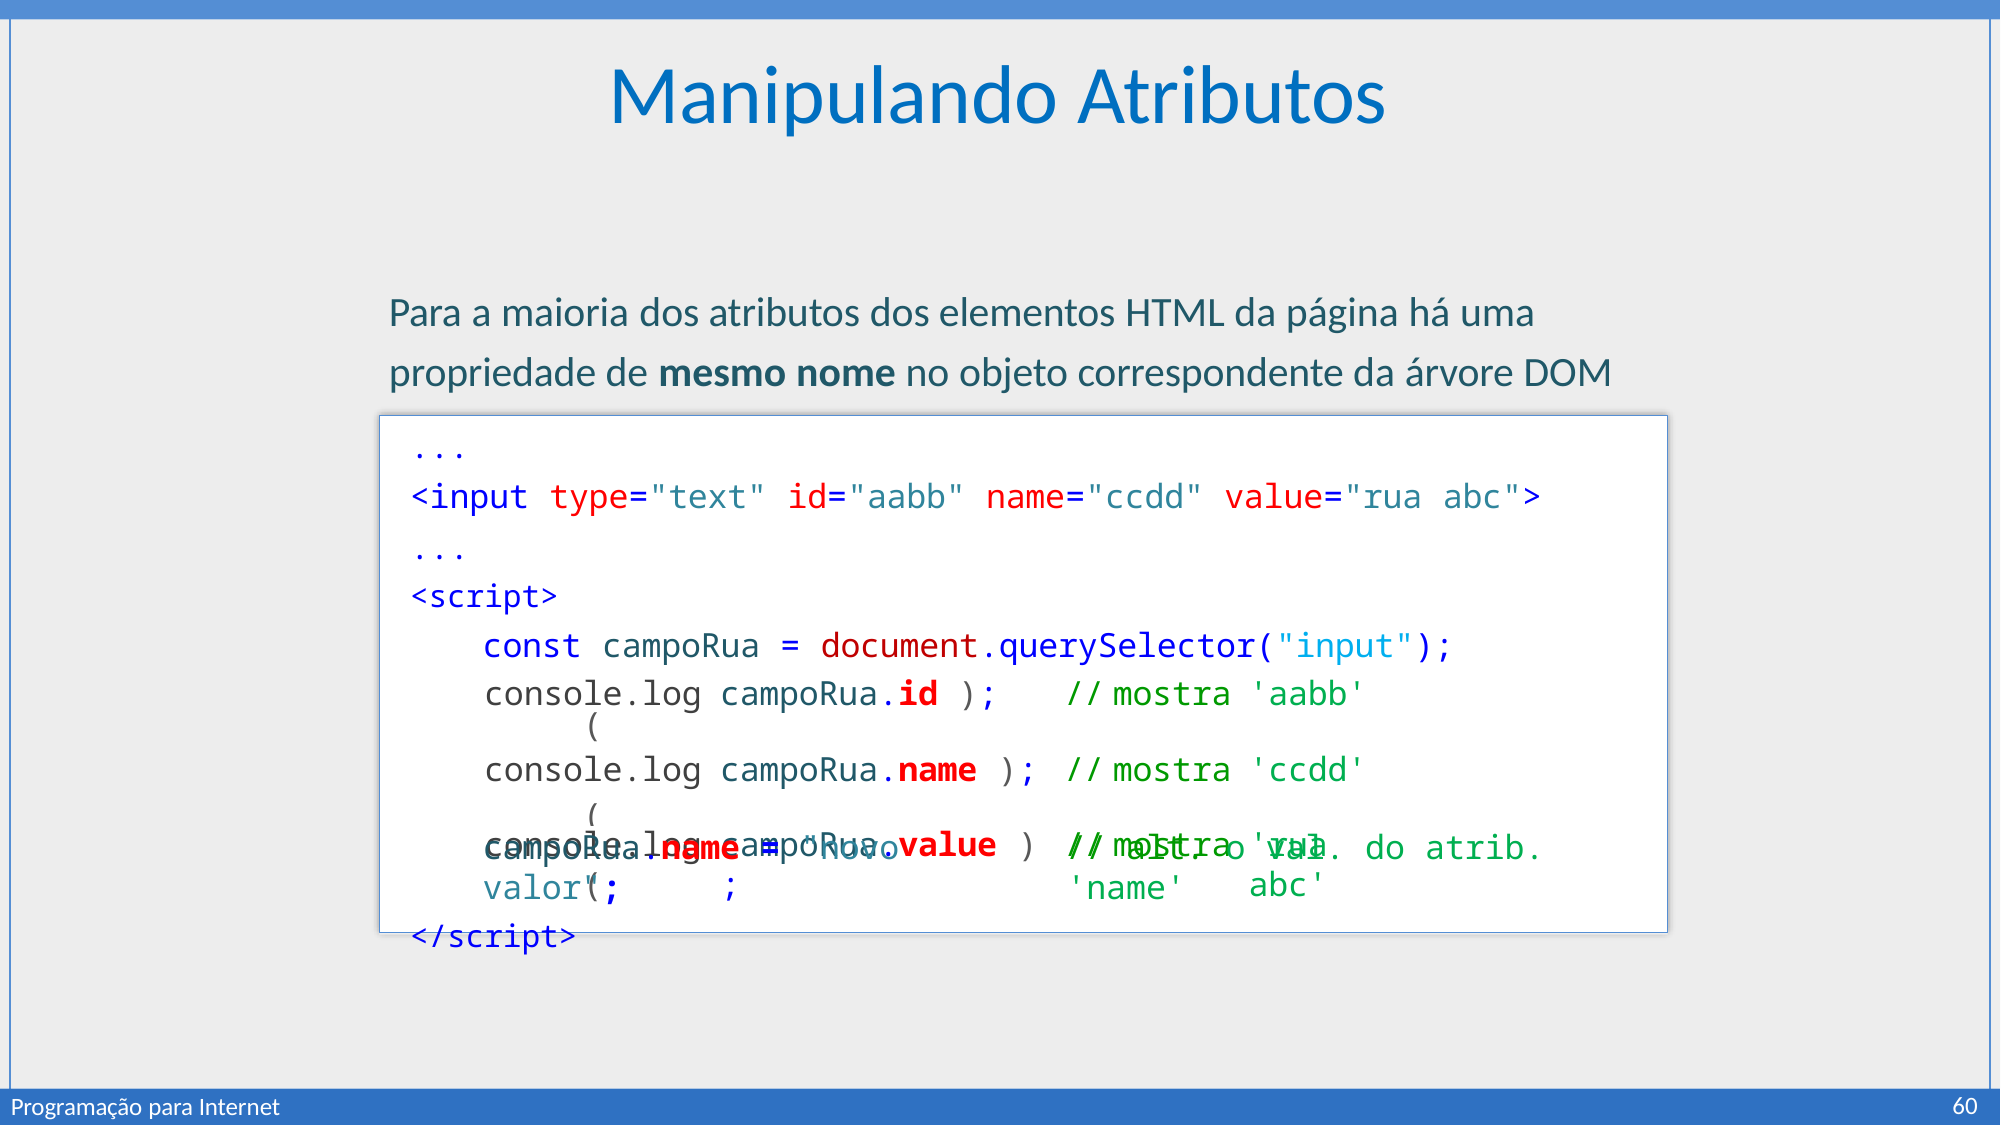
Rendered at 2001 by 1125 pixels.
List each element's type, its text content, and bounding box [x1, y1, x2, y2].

slide_number 60 [1946, 1093, 1992, 1125]
text_box Para a maioria dos atributos dos elementos HTML da página há uma propriedade de mesmo nome no objeto correspondente da árvore DOM ... <input type="text" id="aabb" name="ccdd" value="rua abc"> ... <script> const campoRua = document.querySelector("input"); [386, 272, 1620, 402]
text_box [368, 403, 1678, 945]
title Manipulando Atributos [605, 38, 1395, 229]
slide_number Programação para Internet [8, 1094, 287, 1125]
